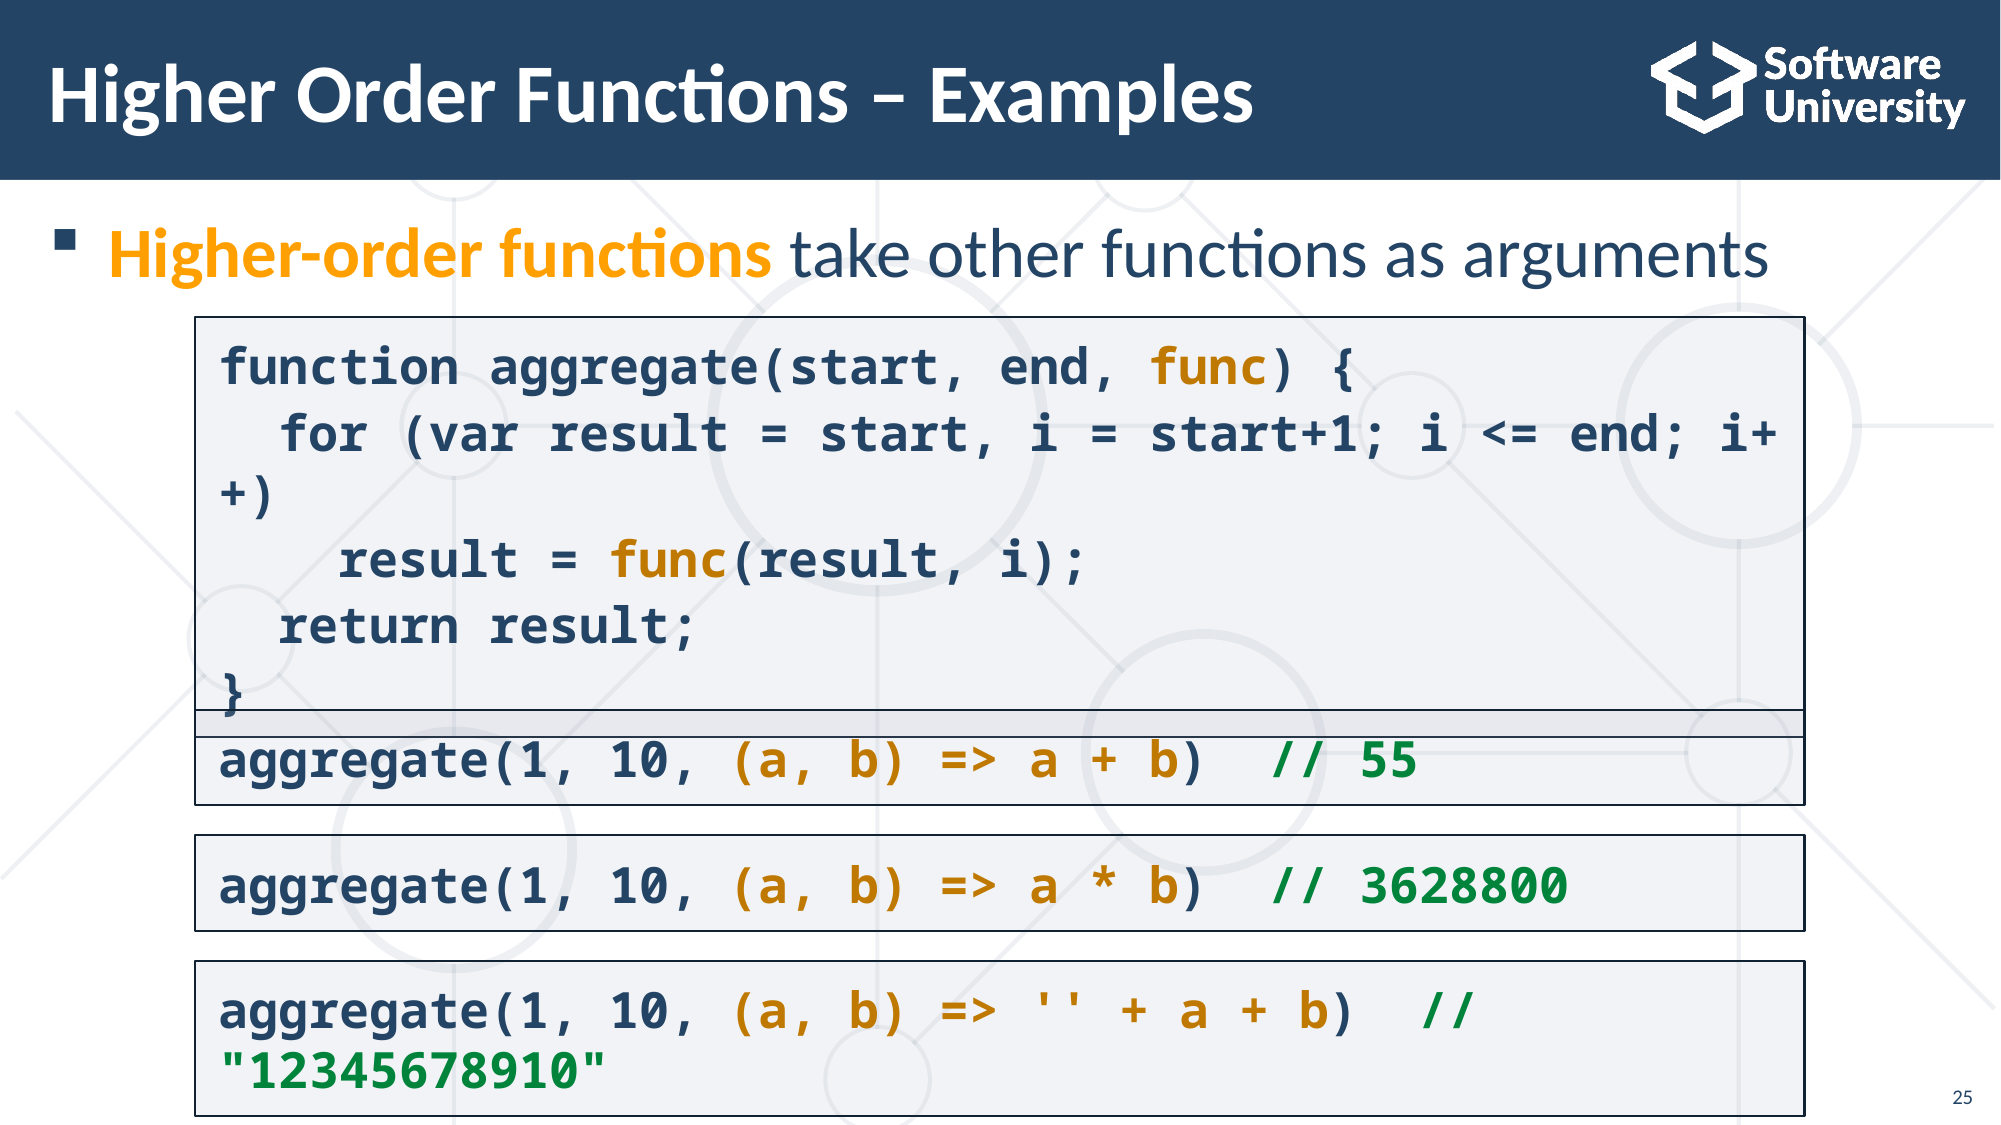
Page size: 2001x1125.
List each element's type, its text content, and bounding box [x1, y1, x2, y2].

list Higher-order functions take other functions as arguments [31, 196, 1970, 1104]
picture [1651, 41, 1966, 134]
text_box aggregate(1, 10, (a, b) => a * b) // 3628800 [195, 835, 1805, 931]
text_box aggregate(1, 10, (a, b) => a + b) // 55 [195, 709, 1805, 806]
text_box aggregate(1, 10, (a, b) => '' + a + b) // "12345678910" [195, 960, 1805, 1117]
text_box function aggregate(start, end, func) { for (var result = start, i = start+1; i <= end; i++) result = func(result, i); return result; } [195, 317, 1805, 709]
title Higher Order Functions – Examples [31, 16, 1625, 162]
slide_number 25 [1927, 1067, 1989, 1117]
